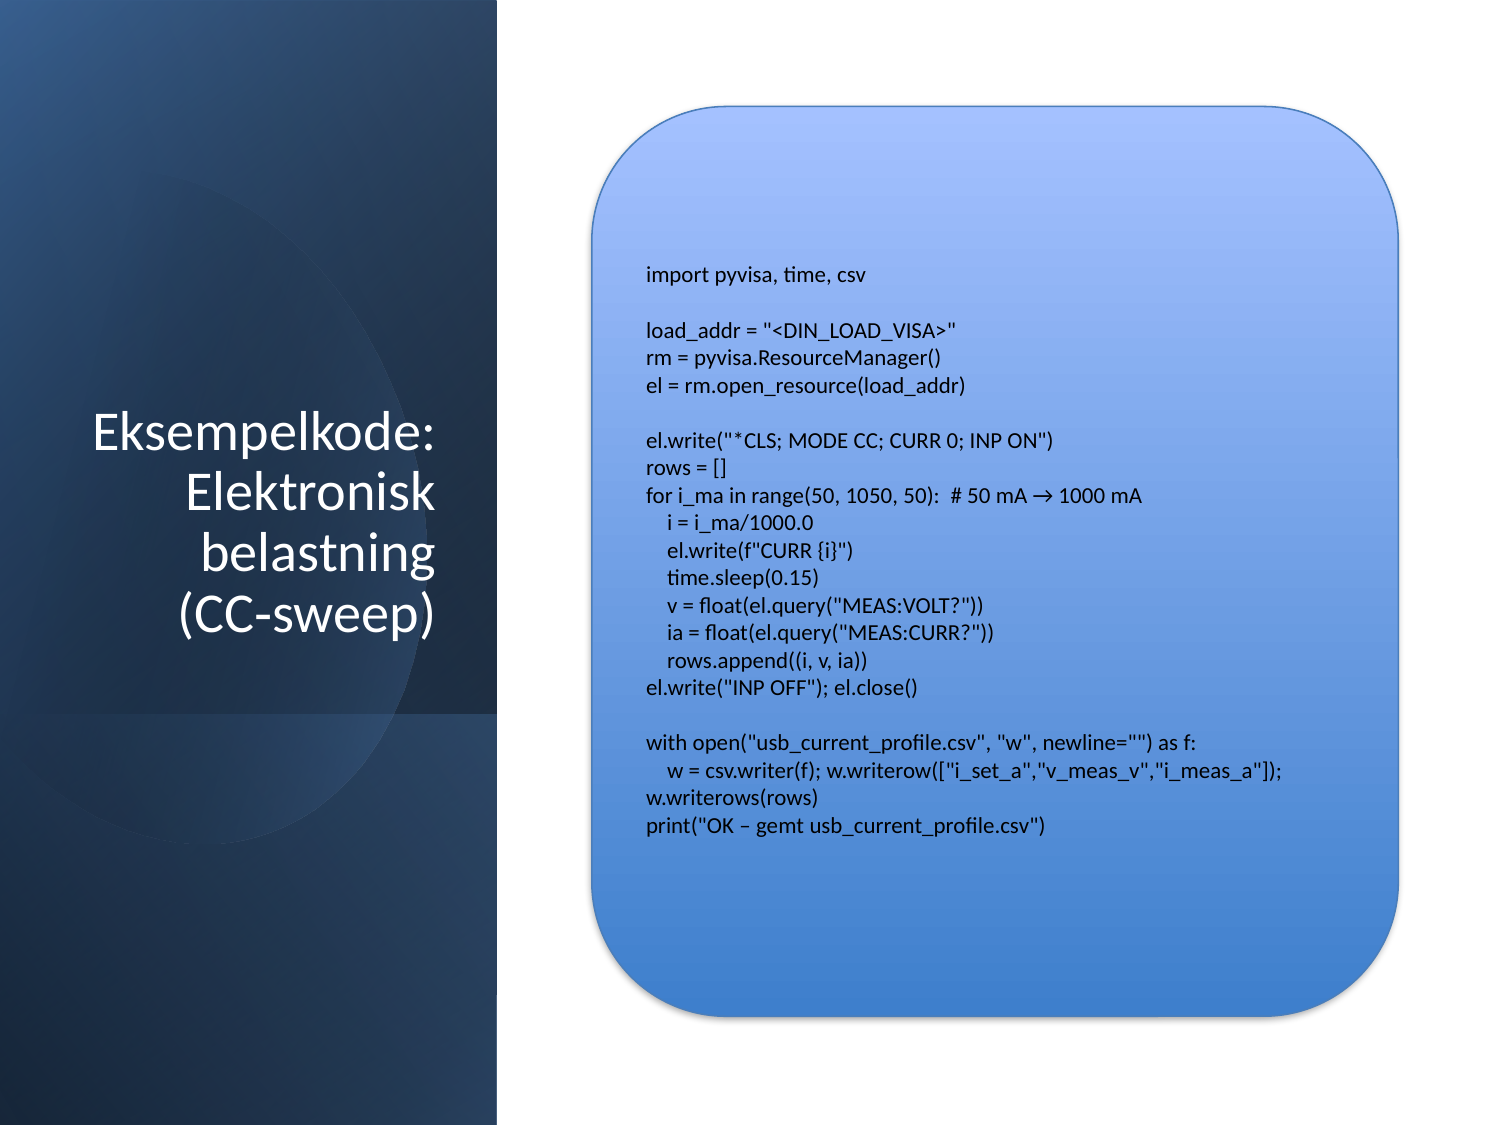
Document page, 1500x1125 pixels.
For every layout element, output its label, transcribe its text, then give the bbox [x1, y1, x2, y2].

text_box [0, 0, 499, 1125]
text_box import pyvisa, time, csv load_addr = "<DIN_LOAD_VISA>" rm = pyvisa.ResourceManager() el = rm.open_resource(load_addr) el.write("*CLS; MODE CC; CURR 0; INP ON") rows = [] for i_ma in range(50, 1050, 50): # 50 mA → 1000 mA i = i_ma/1000.0 el.write(f"CURR {i}") time.sleep(0.15) v = float(el.query("MEAS:VOLT?")) ia = float(el.query("MEAS:CURR?")) rows.append((i, v, ia)) el.write("INP OFF"); el.close() with open("usb_current_profile.csv", "w", newline="") as f: w = csv.writer(f); w.writerow(["i_set_a","v_meas_v","i_meas_a"]); w.writerows(rows) print("OK – gemt usb_current_profile.csv") [591, 105, 1400, 1018]
text_box [499, 0, 1500, 1125]
title Eksempelkode: Elektronisk belastning (CC‑sweep) [57, 96, 452, 652]
